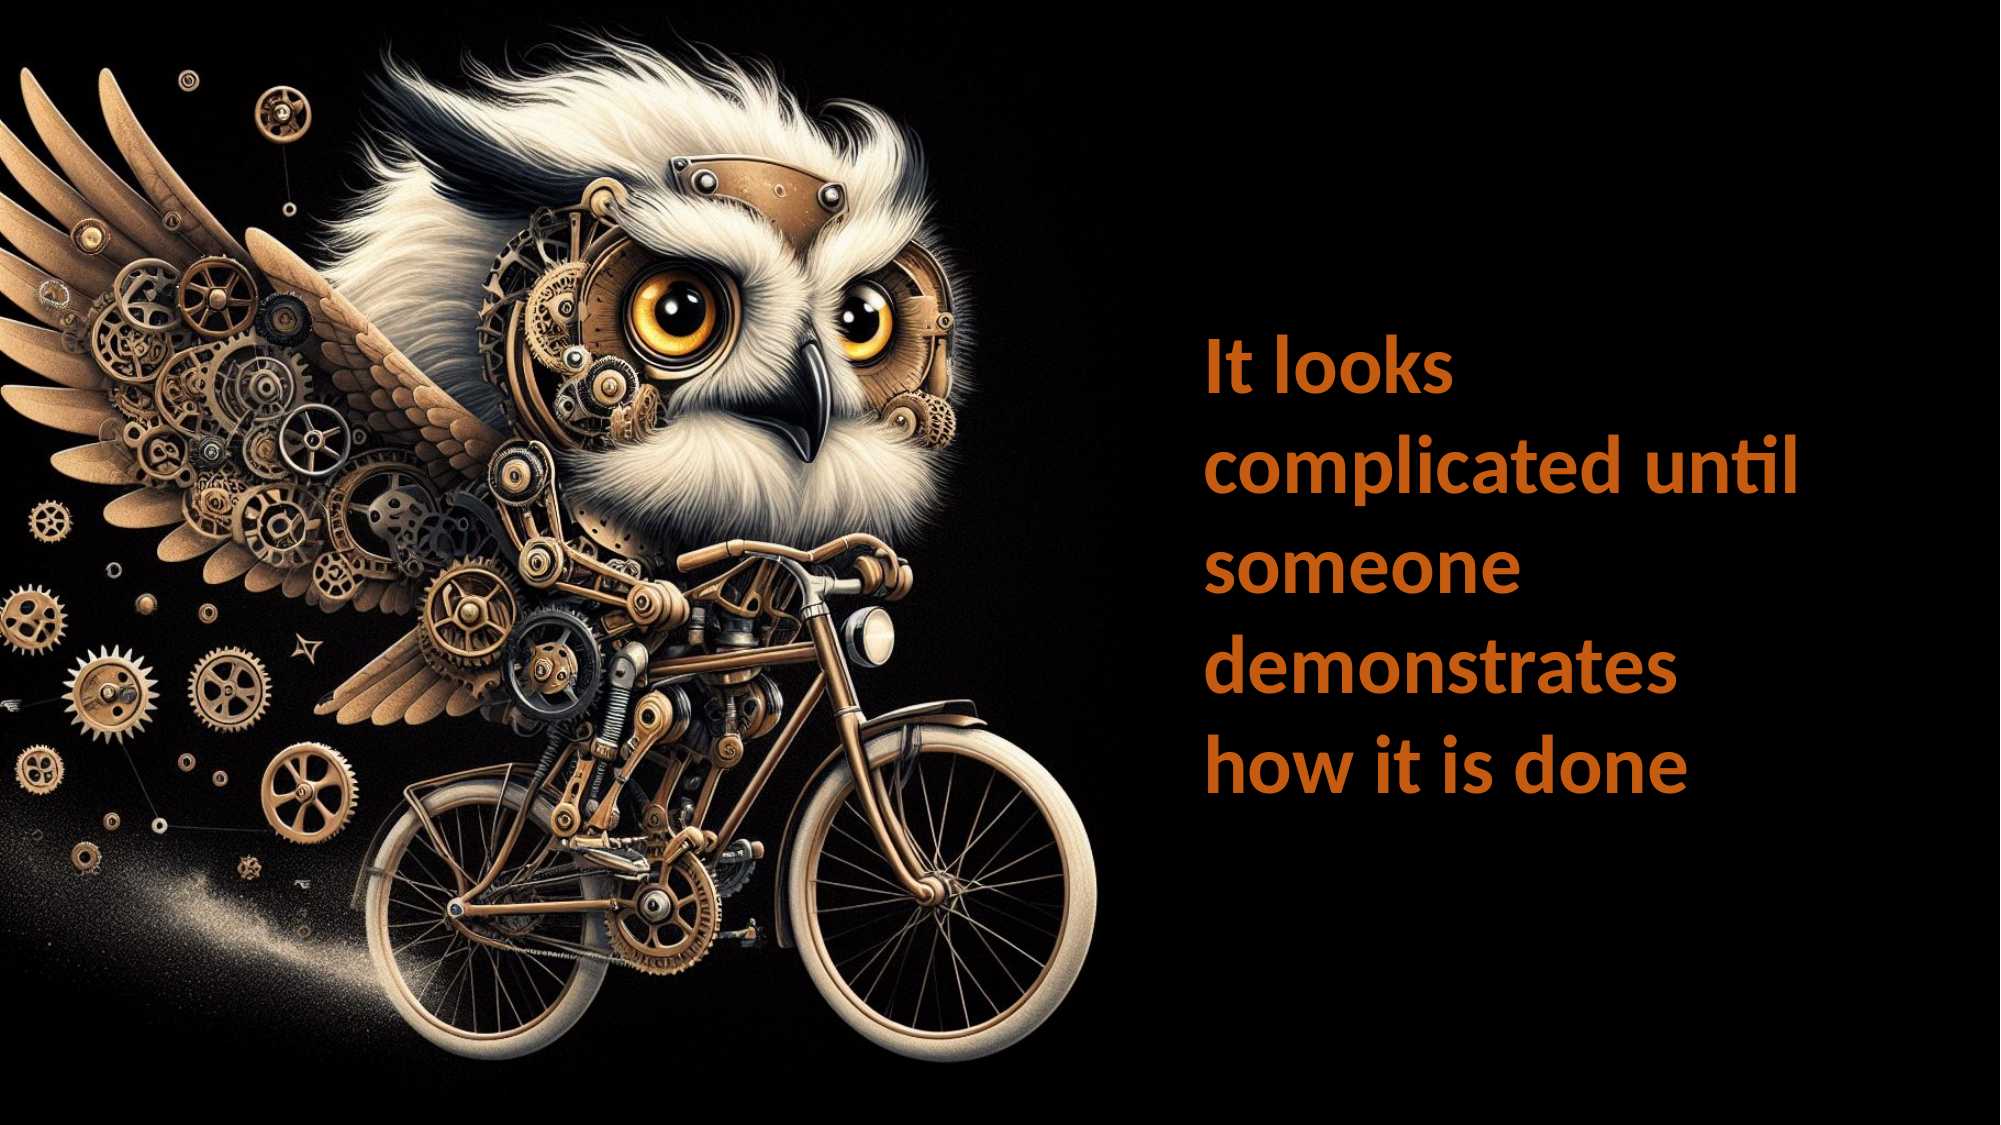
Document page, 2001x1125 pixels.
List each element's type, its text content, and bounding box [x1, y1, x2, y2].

picture [0, 0, 1125, 1125]
text_box It looks complicated until someone demonstrates how it is done [1188, 302, 1855, 818]
